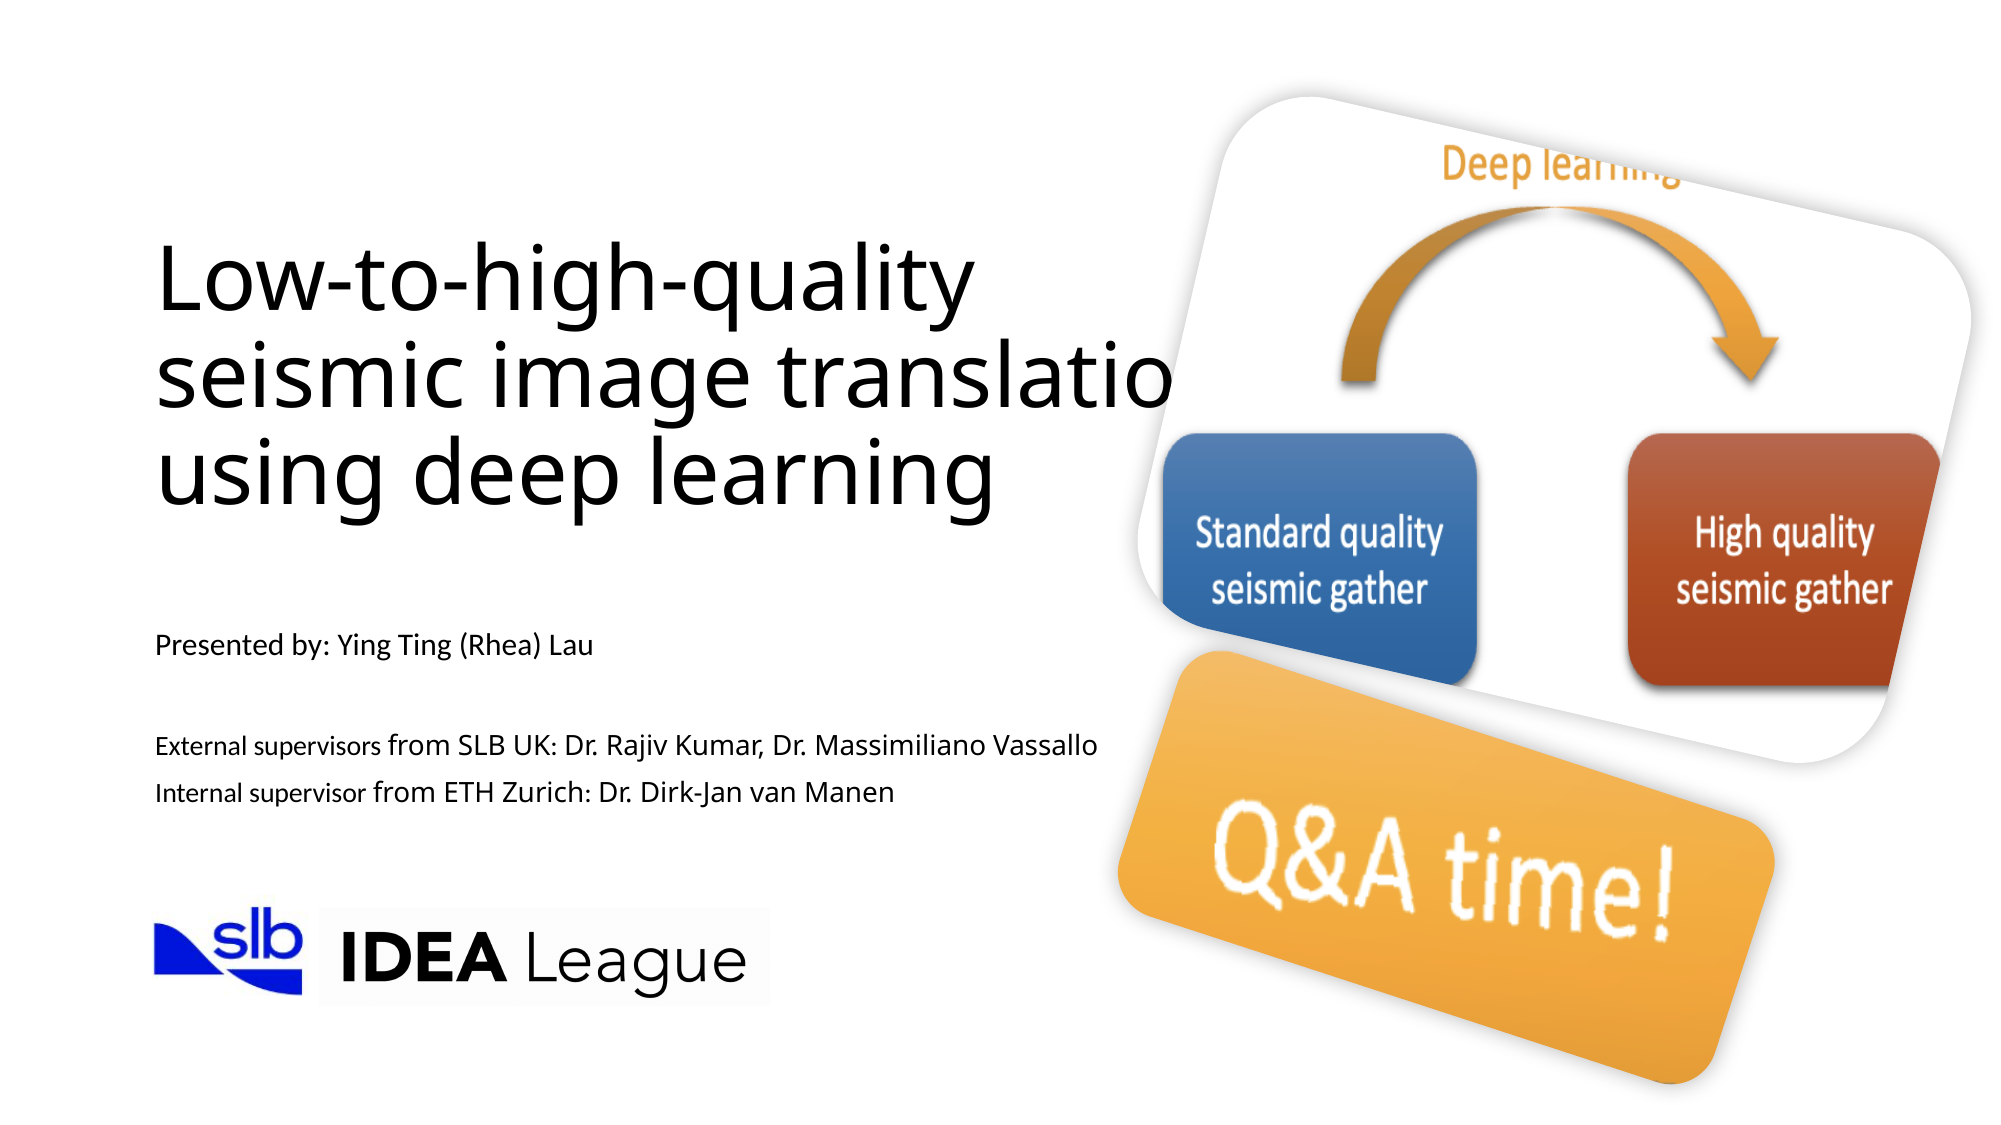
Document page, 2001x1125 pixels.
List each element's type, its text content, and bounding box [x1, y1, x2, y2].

title Low-to-high-quality seismic image translation using deep learning [140, 140, 1218, 532]
picture [1117, 96, 1972, 1085]
picture [151, 861, 770, 1027]
subtitle Presented by: Ying Ting (Rhea) Lau External supervisors from SLB UK: Dr. Rajiv Kumar, Dr. Massimiliano Vassallo Internal supervisor from ETH Zurich: Dr. Dirk-Jan van Manen [140, 620, 1170, 819]
